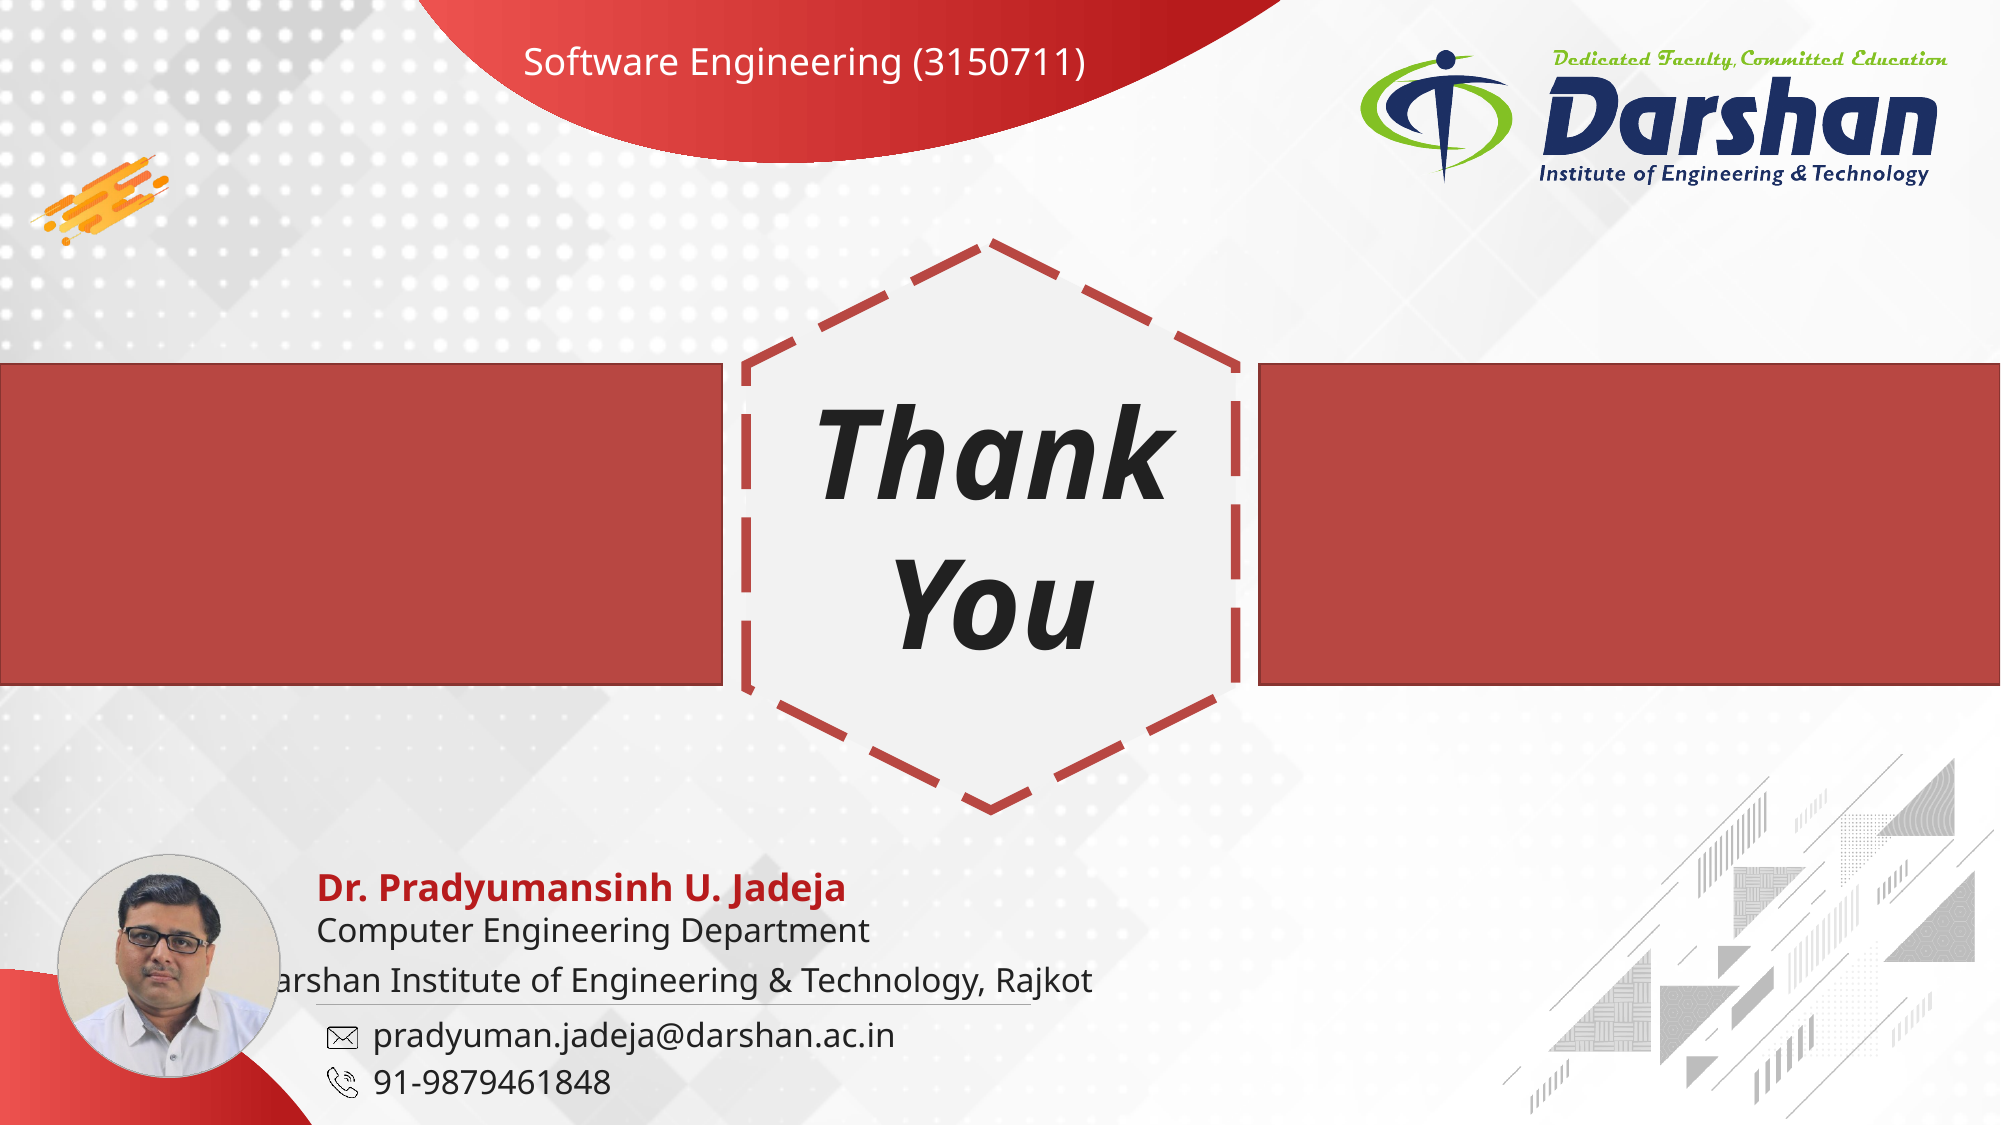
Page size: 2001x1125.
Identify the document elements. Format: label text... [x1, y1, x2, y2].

list Dr. Pradyumansinh U. Jadeja [301, 865, 1217, 913]
list Software Engineering (3150711) [423, 3, 1186, 124]
list 91-9879461848 [358, 1059, 972, 1108]
list Computer Engineering Department [301, 913, 915, 956]
picture [327, 1067, 358, 1098]
picture [1360, 50, 1948, 186]
picture [10, 137, 189, 265]
picture [327, 1022, 357, 1053]
picture [57, 854, 280, 1077]
list pradyuman.jadeja@darshan.ac.in [357, 1013, 971, 1061]
